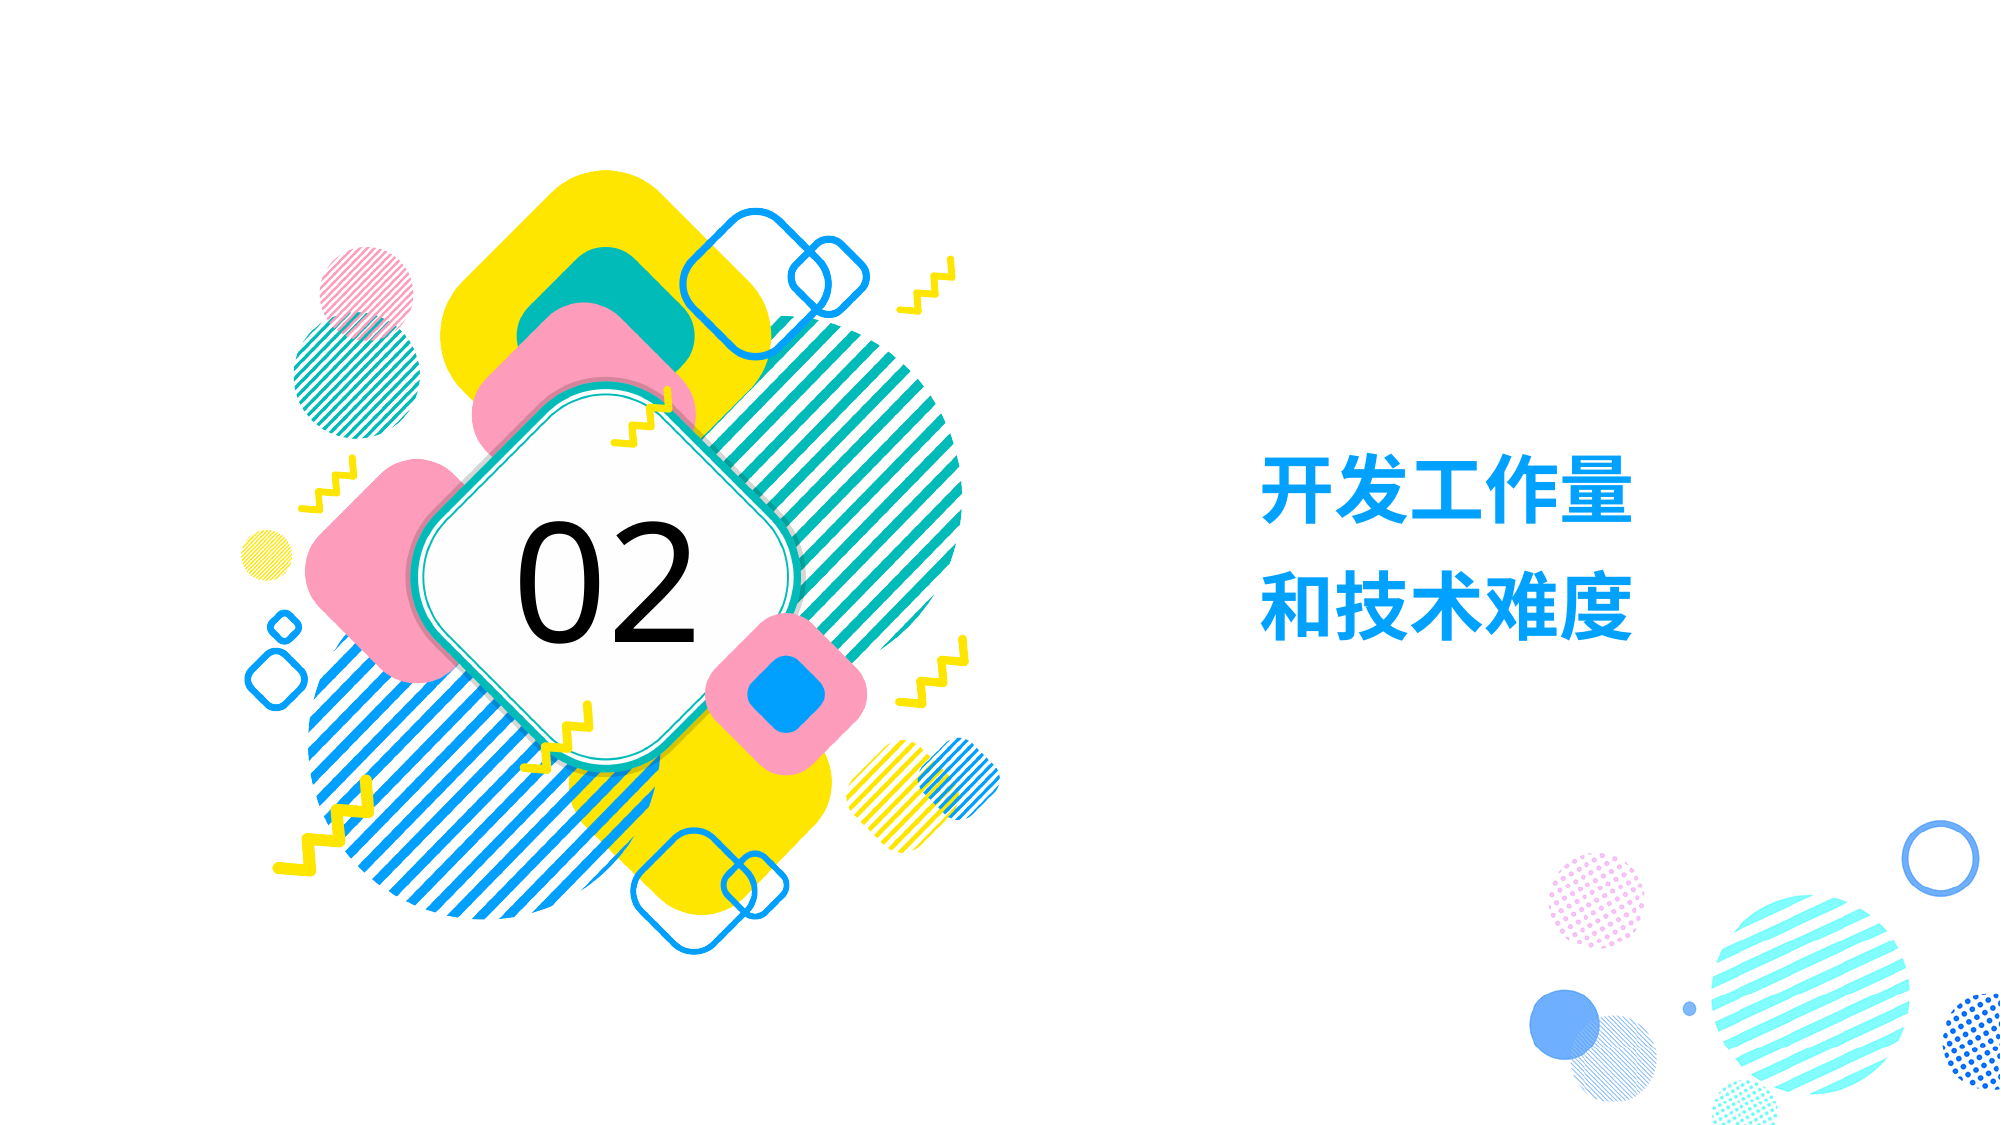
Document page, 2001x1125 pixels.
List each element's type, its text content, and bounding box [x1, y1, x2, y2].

picture [241, 169, 1001, 956]
text_box 开发工作量和技术难度 [1244, 408, 1716, 657]
picture [1430, 779, 2000, 1125]
